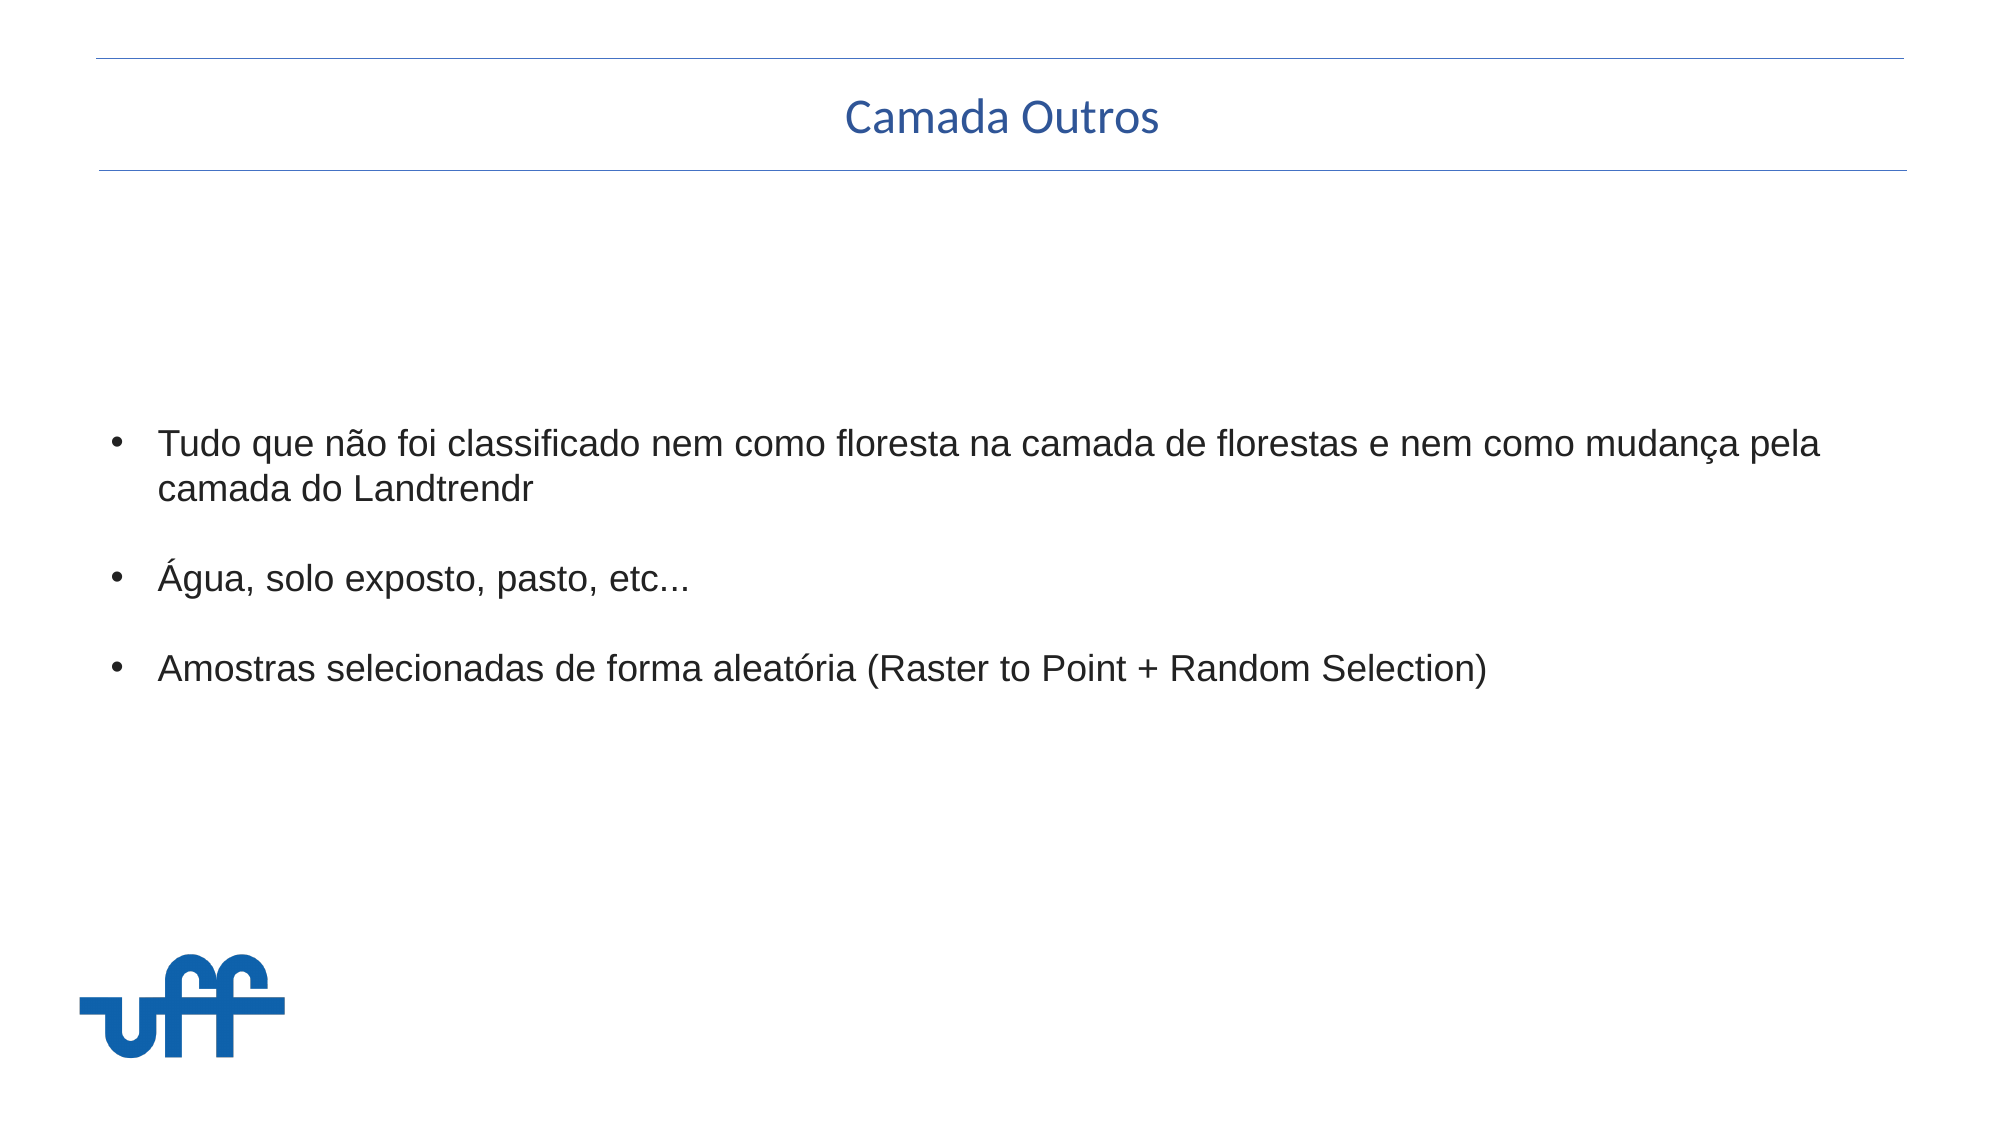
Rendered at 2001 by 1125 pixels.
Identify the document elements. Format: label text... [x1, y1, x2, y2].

text_box Tudo que não foi classificado nem como floresta na camada de florestas e nem como mudança pela camada do Landtrendr Água, solo exposto, pasto, etc... Amostras selecionadas de forma aleatória (Raster to Point + Random Selection) [95, 411, 1900, 742]
picture [77, 951, 287, 1060]
text_box Camada Outros [100, 76, 1906, 152]
